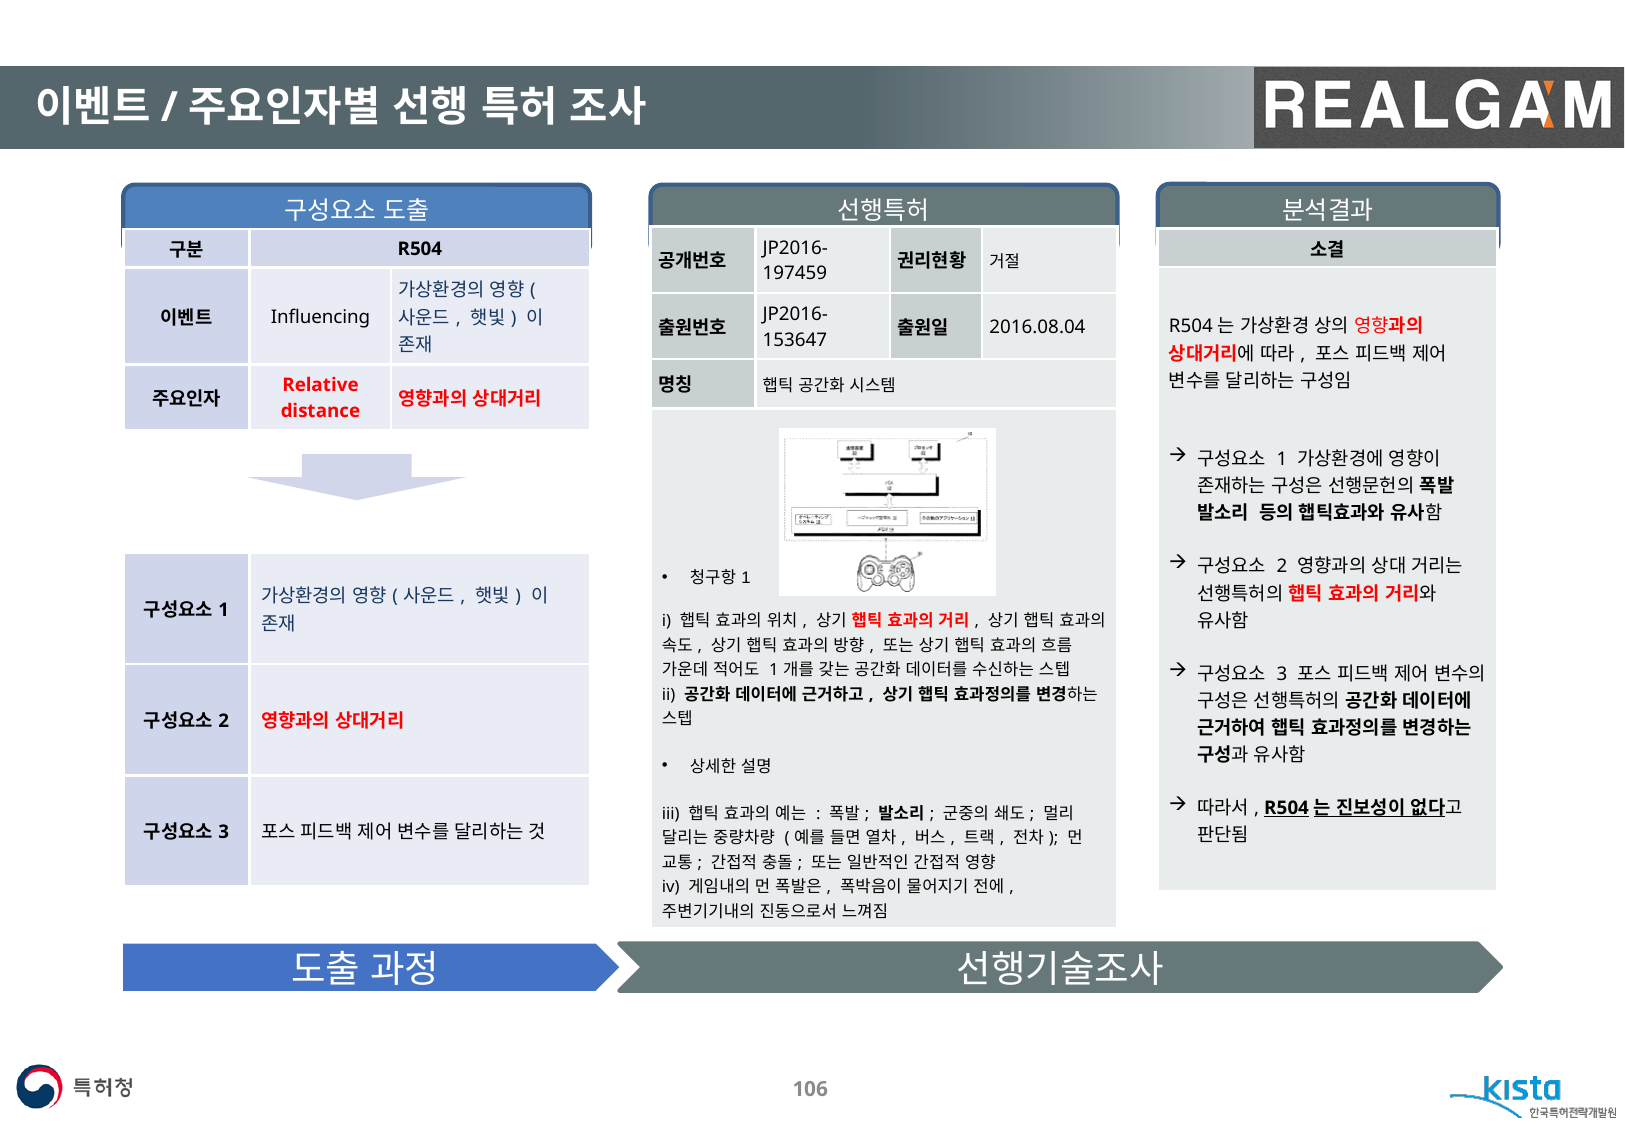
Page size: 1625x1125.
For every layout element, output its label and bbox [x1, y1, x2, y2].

table_header [251, 230, 589, 266]
table_header [251, 554, 589, 663]
table_cell [251, 269, 390, 363]
picture [10, 1058, 141, 1116]
text_box [1155, 181, 1501, 250]
picture [1489, 1076, 1616, 1118]
table_cell [652, 294, 754, 358]
table_header [125, 230, 248, 266]
picture [1449, 1076, 1516, 1118]
table_cell [891, 294, 981, 358]
table_cell [757, 294, 889, 358]
table_cell [392, 269, 589, 363]
table_header [891, 228, 981, 292]
table_cell [392, 366, 589, 429]
table_cell [251, 777, 589, 885]
picture [779, 428, 996, 596]
text_box [244, 452, 469, 503]
table_header [1159, 230, 1496, 266]
table_header [757, 228, 889, 292]
table_cell [125, 777, 248, 885]
table_cell [125, 269, 248, 363]
table_cell [1159, 268, 1496, 890]
text_box [617, 941, 1504, 993]
text_box [121, 182, 593, 250]
table_cell [983, 294, 1116, 358]
picture [1254, 67, 1625, 148]
table_cell [125, 665, 248, 774]
list [20, 72, 1533, 144]
table_cell [251, 366, 390, 429]
table_cell [125, 366, 248, 429]
text_box [648, 182, 1120, 248]
table_header [652, 228, 754, 292]
table_header [125, 554, 248, 663]
table_cell [757, 360, 1116, 407]
text_box [121, 941, 622, 993]
table_cell [652, 360, 754, 407]
table_header [983, 228, 1116, 292]
table_cell [652, 410, 1116, 927]
table_cell [251, 665, 589, 774]
